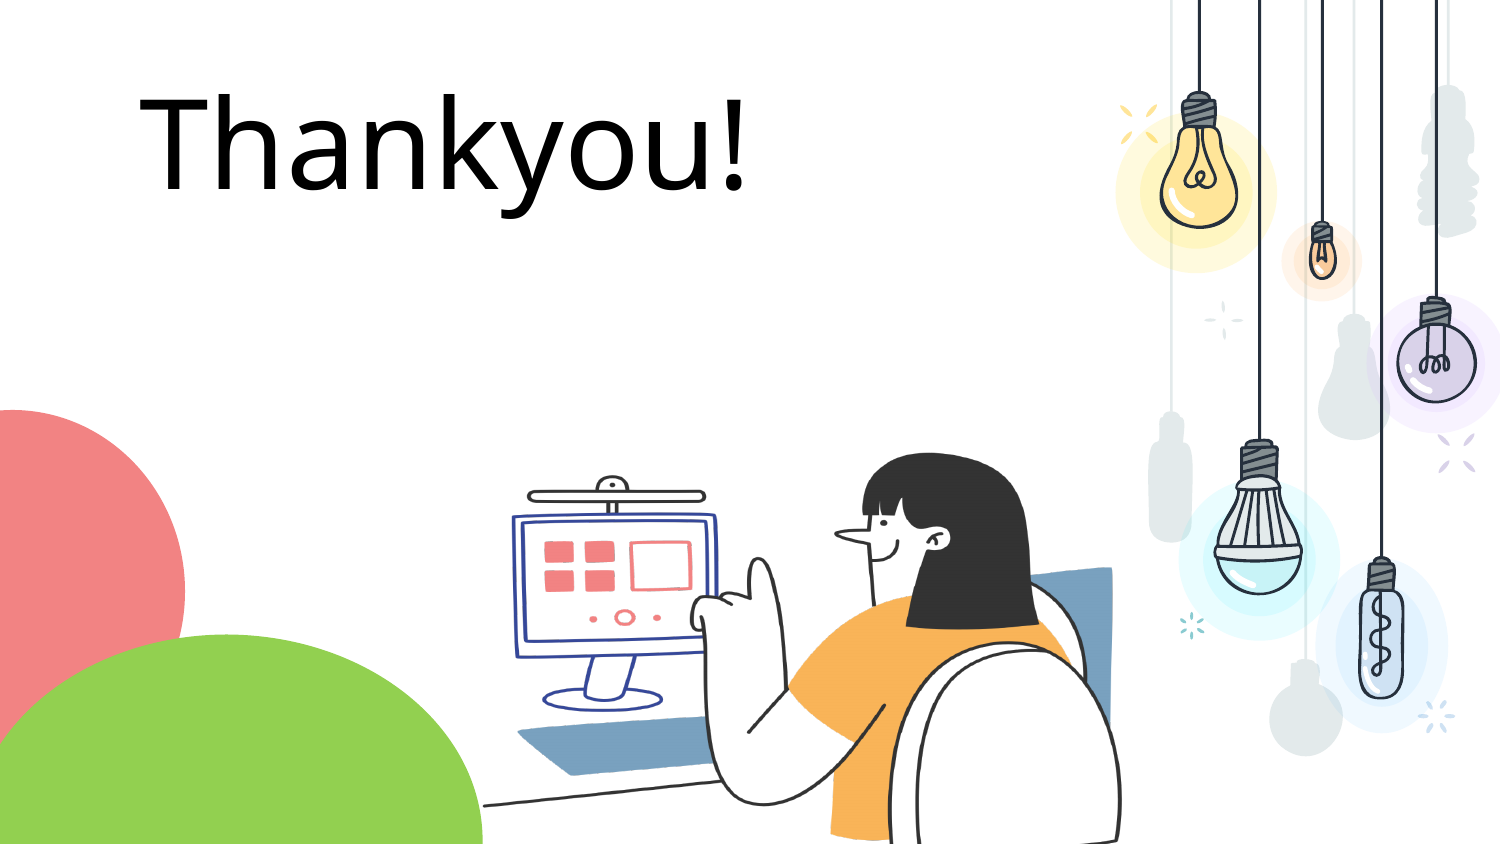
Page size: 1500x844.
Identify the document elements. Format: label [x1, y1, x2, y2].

text_box [139, 46, 1133, 844]
text_box [0, 409, 483, 844]
